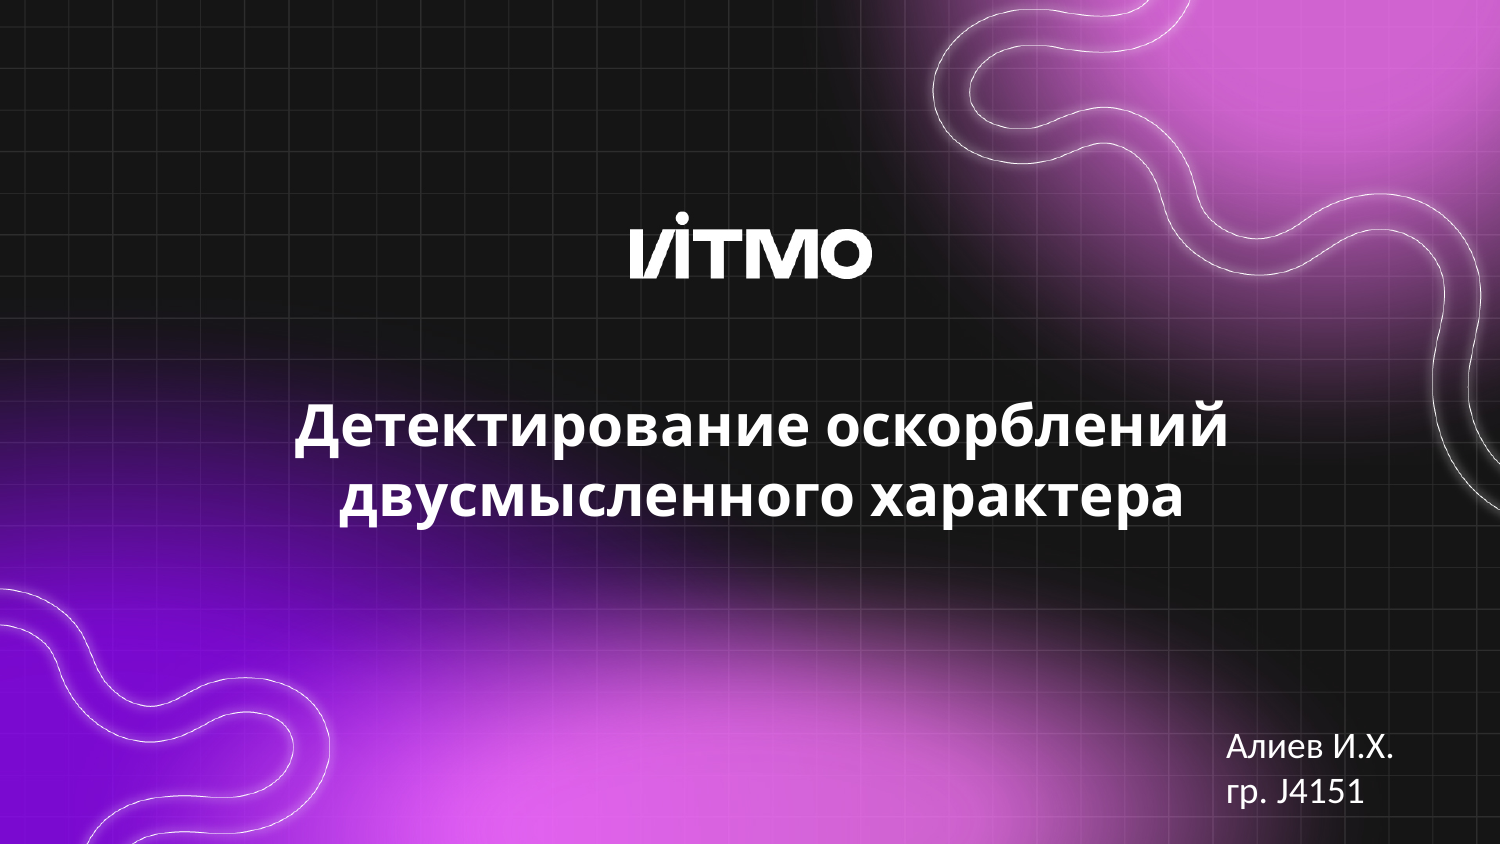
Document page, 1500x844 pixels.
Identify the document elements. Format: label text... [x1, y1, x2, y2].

title Детектирование оскорблений двусмысленного характера [43, 400, 1483, 517]
picture [0, 0, 1500, 844]
text_box Алиев И.Х. гр. J4151 [1211, 713, 1483, 819]
